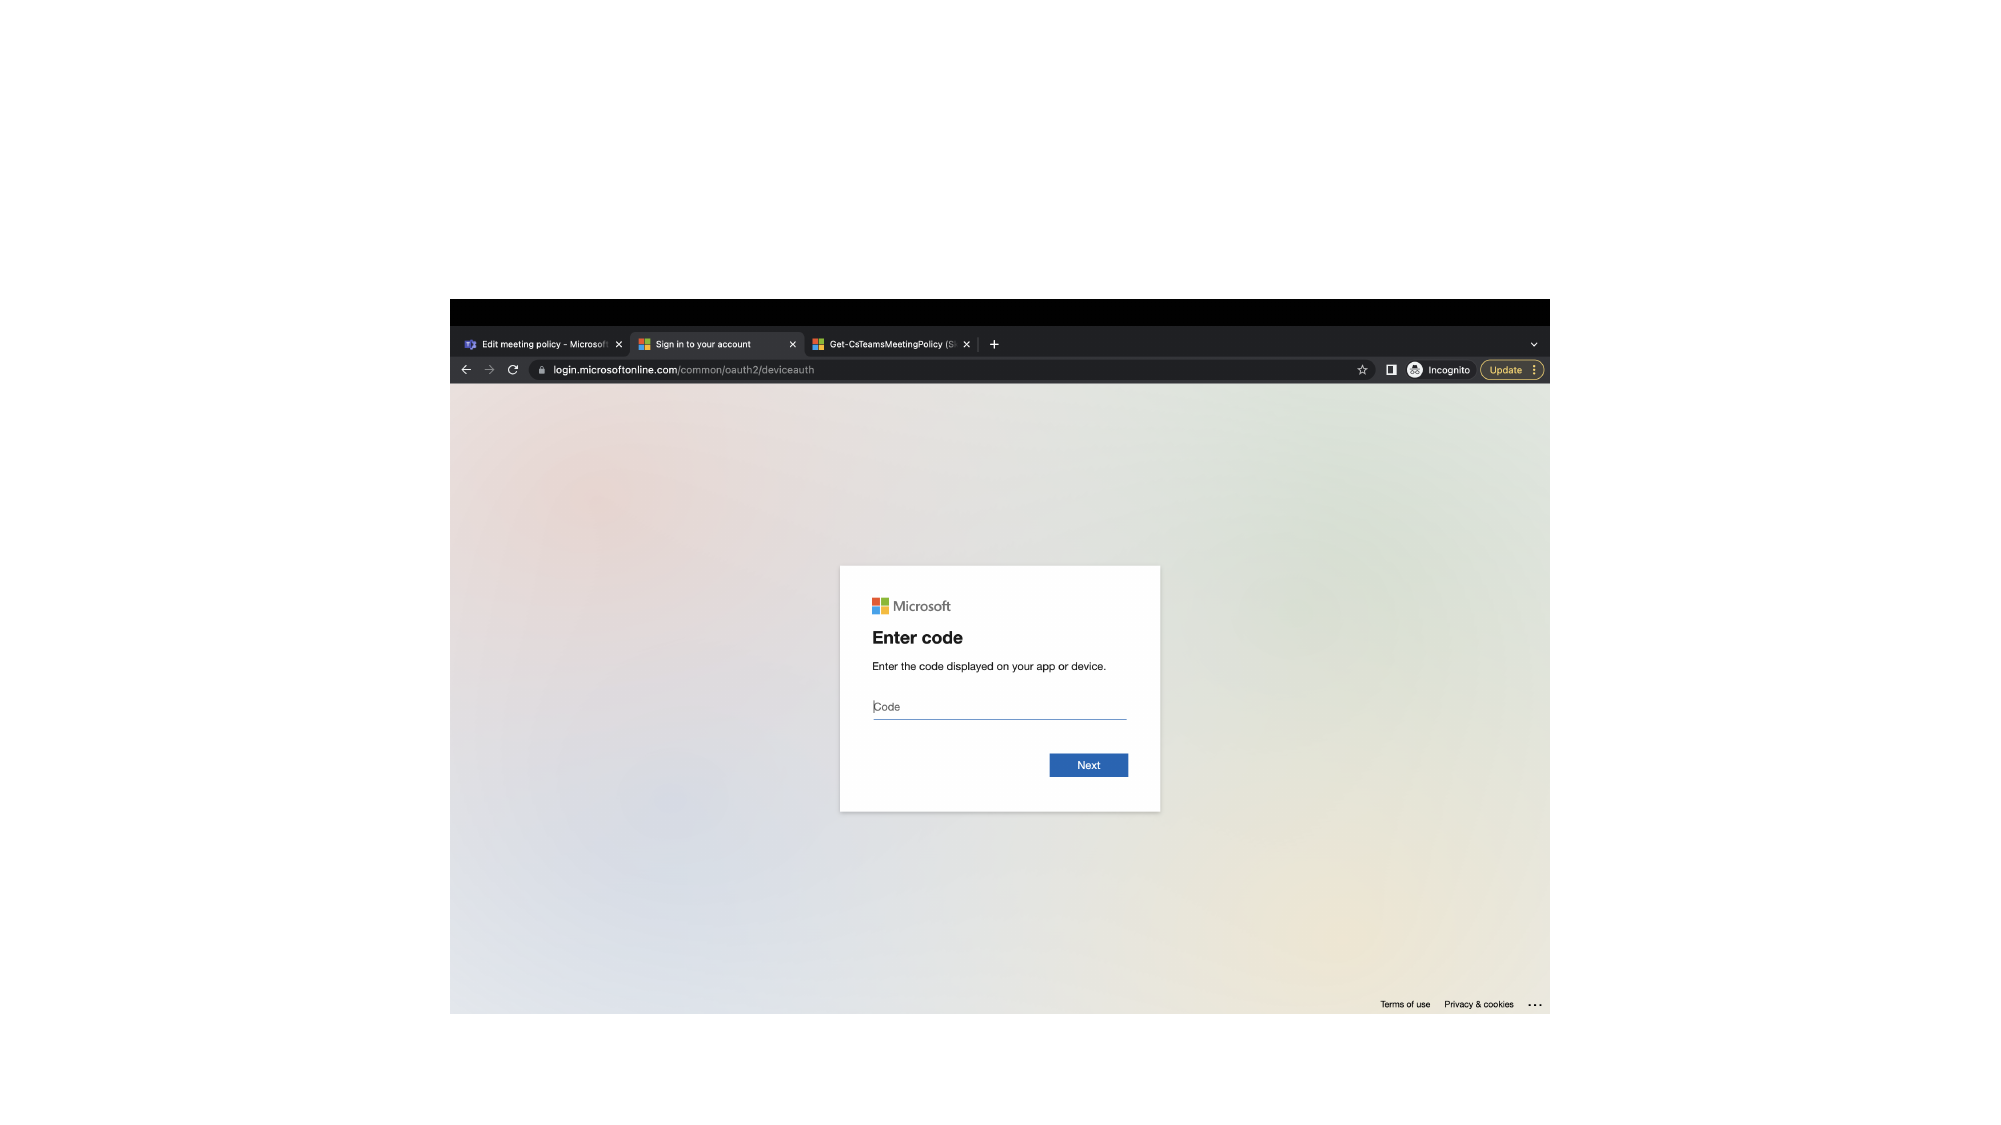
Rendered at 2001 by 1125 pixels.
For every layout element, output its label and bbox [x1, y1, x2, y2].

list [450, 299, 1550, 1014]
